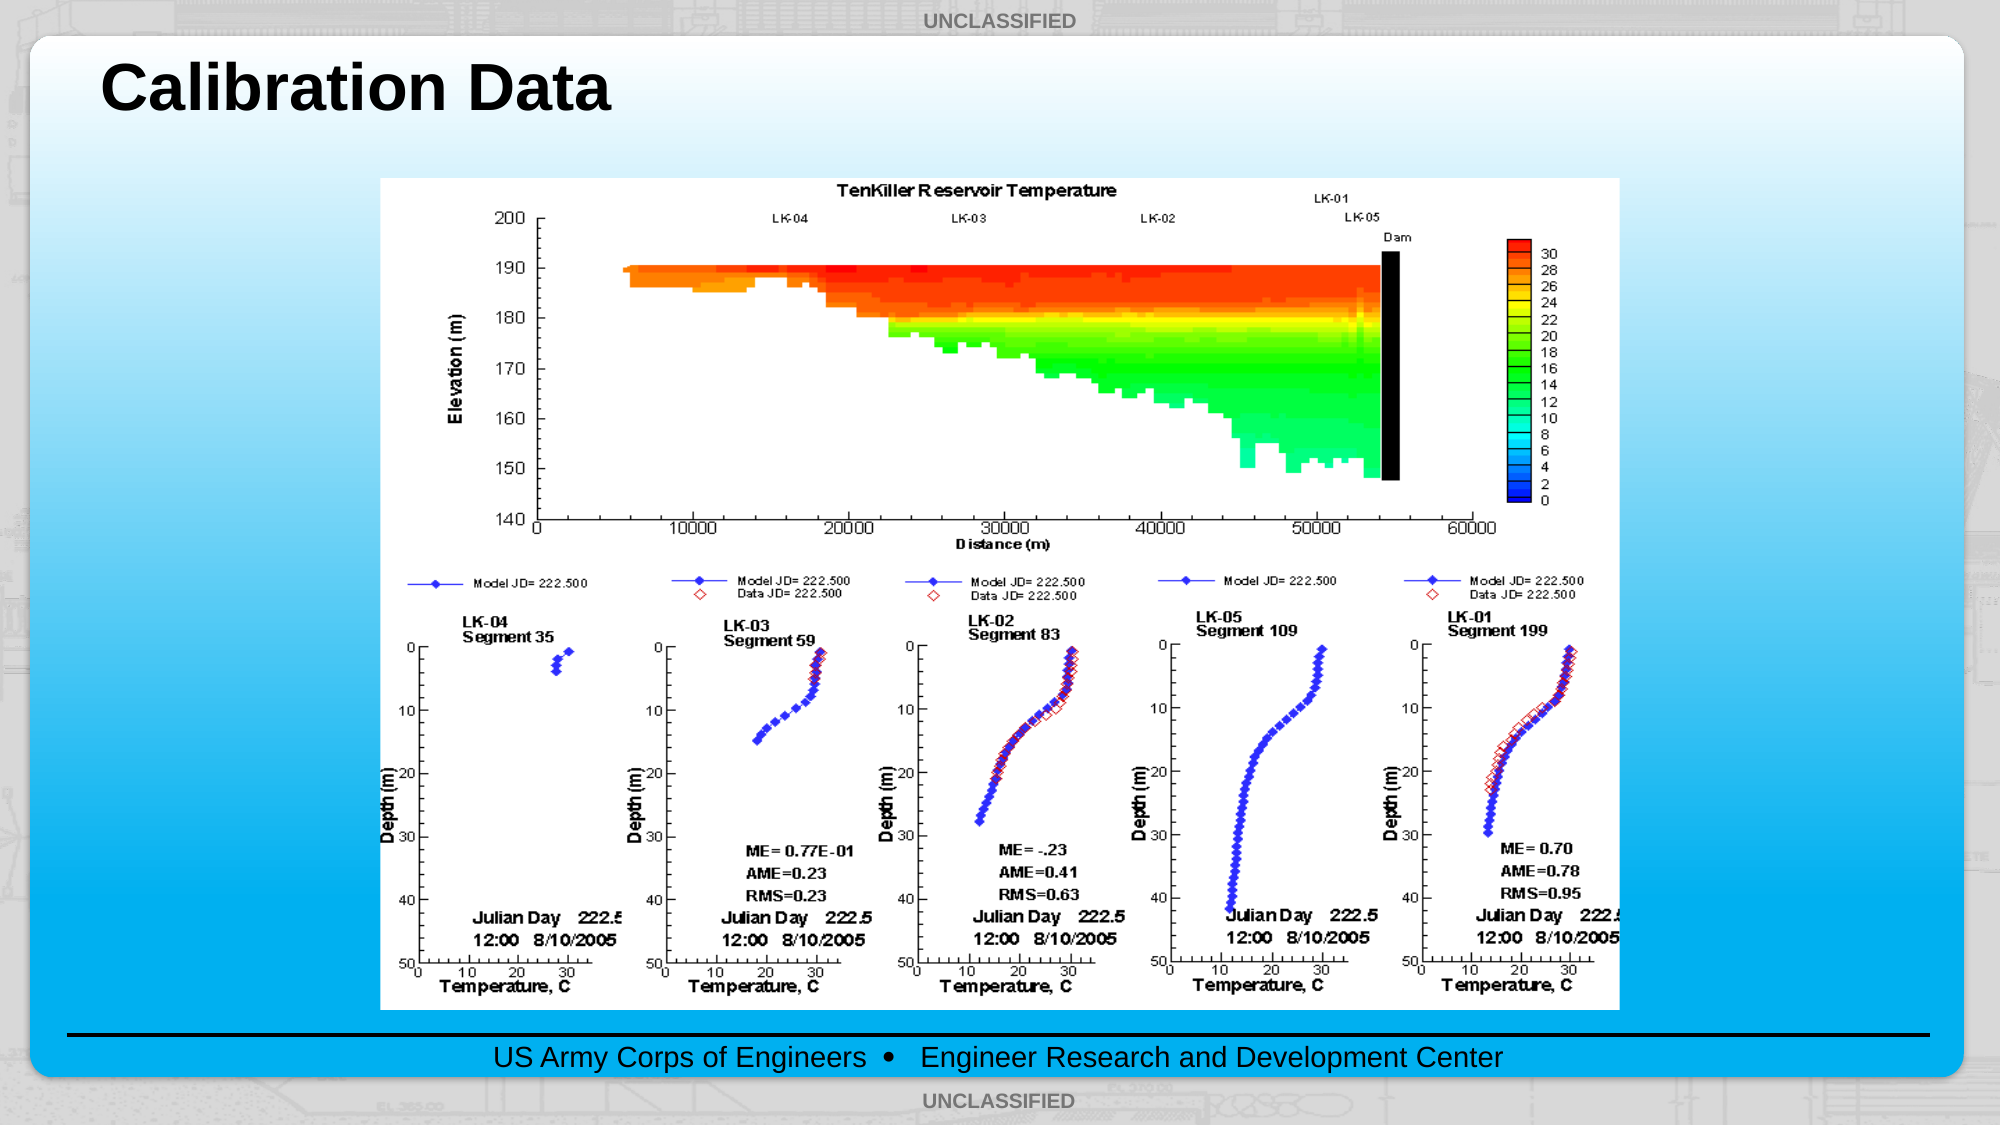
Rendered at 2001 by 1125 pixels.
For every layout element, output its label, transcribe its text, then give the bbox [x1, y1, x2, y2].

picture [0, 0, 2000, 1125]
title Calibration Data [85, 47, 1587, 281]
